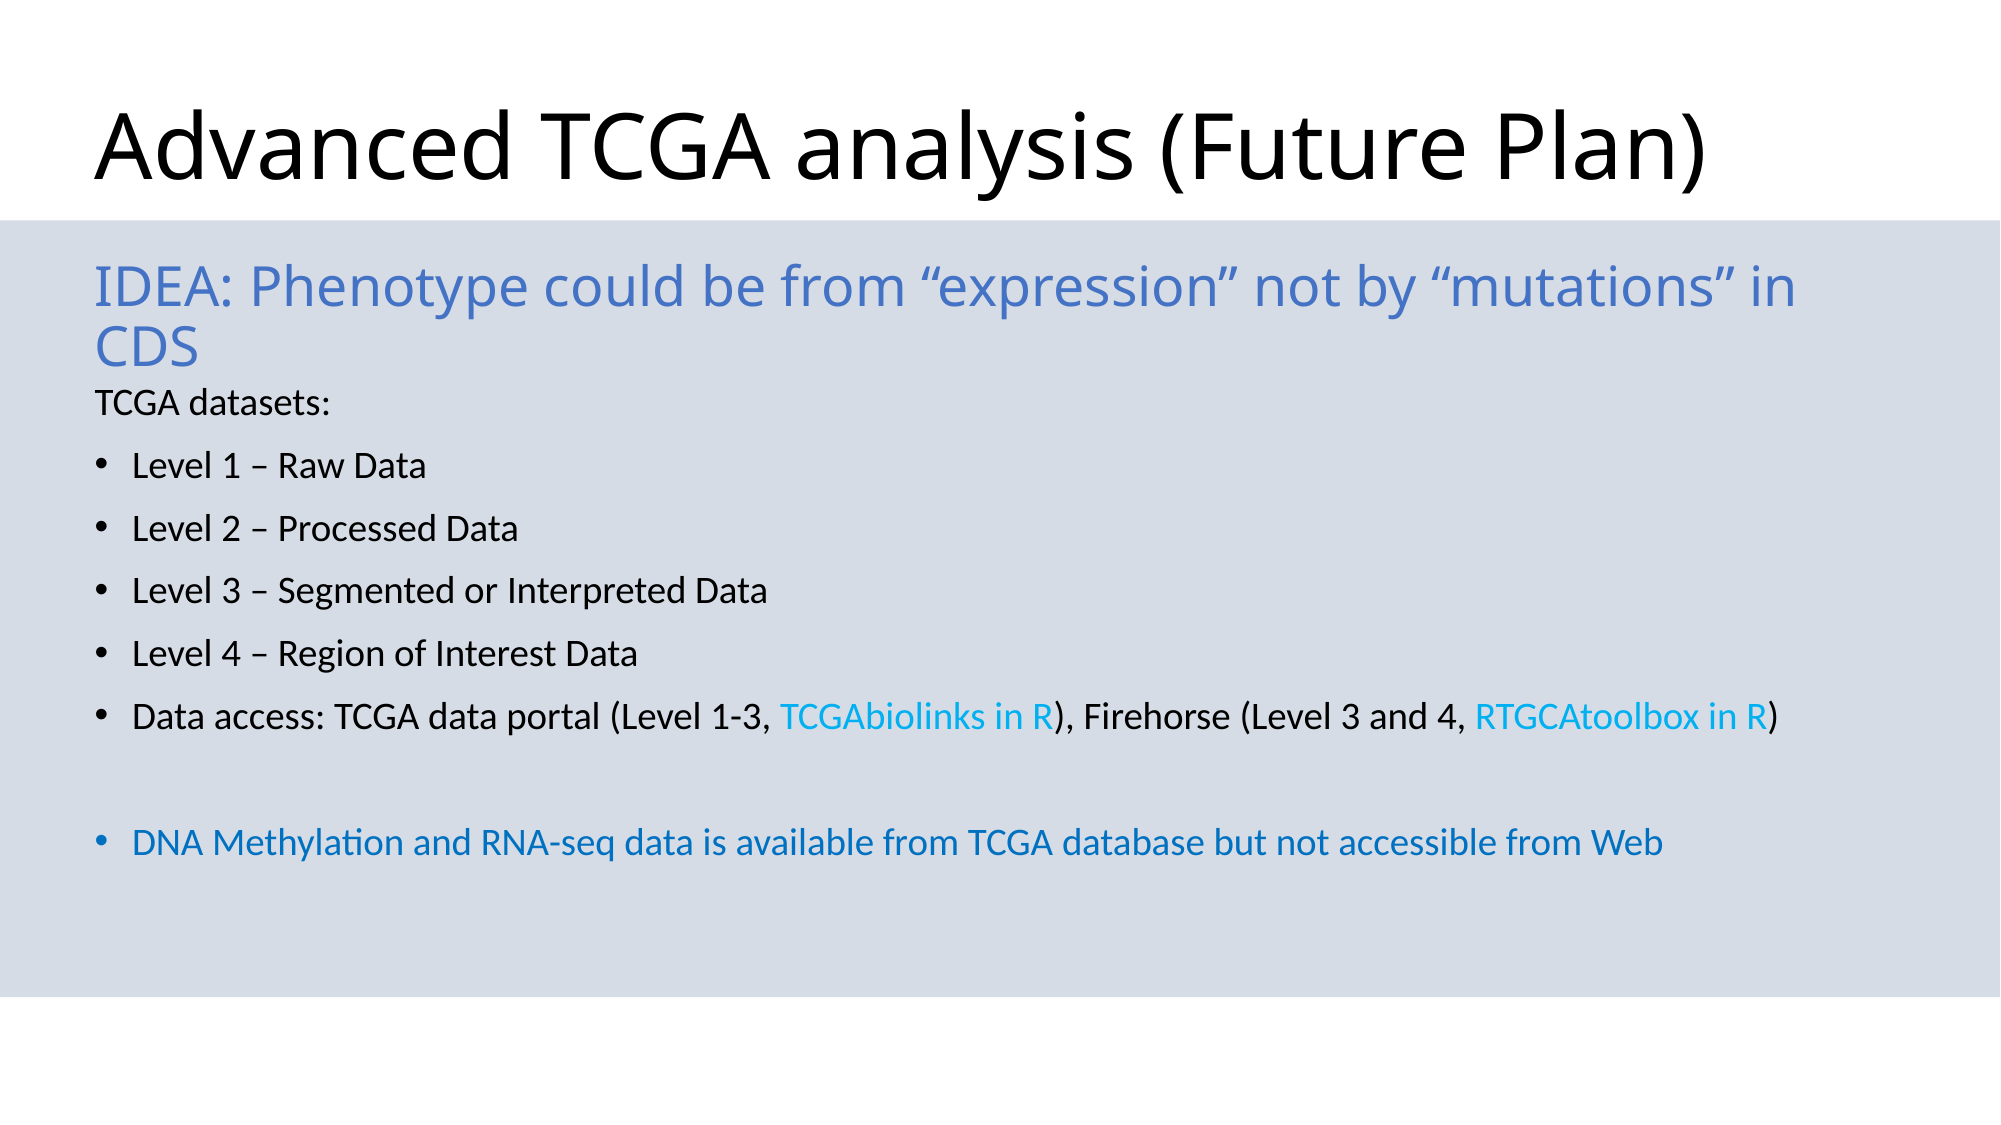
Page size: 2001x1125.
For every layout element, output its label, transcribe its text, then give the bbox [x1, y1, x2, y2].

list IDEA: Phenotype could be from “expression” not by “mutations” in CDS [79, 250, 1921, 328]
title Advanced TCGA analysis (Future Plan) [79, 92, 1921, 208]
list TCGA datasets: Level 1 – Raw Data Level 2 – Processed Data Level 3 – Segmented or Interpreted Data Level 4 – Region of Interest Data Data access: TCGA data portal (Level 1-3, TCGAbiolinks in R), Firehorse (Level 3 and 4, RTGCAtoolbox in R) DNA Methylation and RNA-seq data is available from TCGA database but not accessible from Web [79, 374, 1975, 918]
